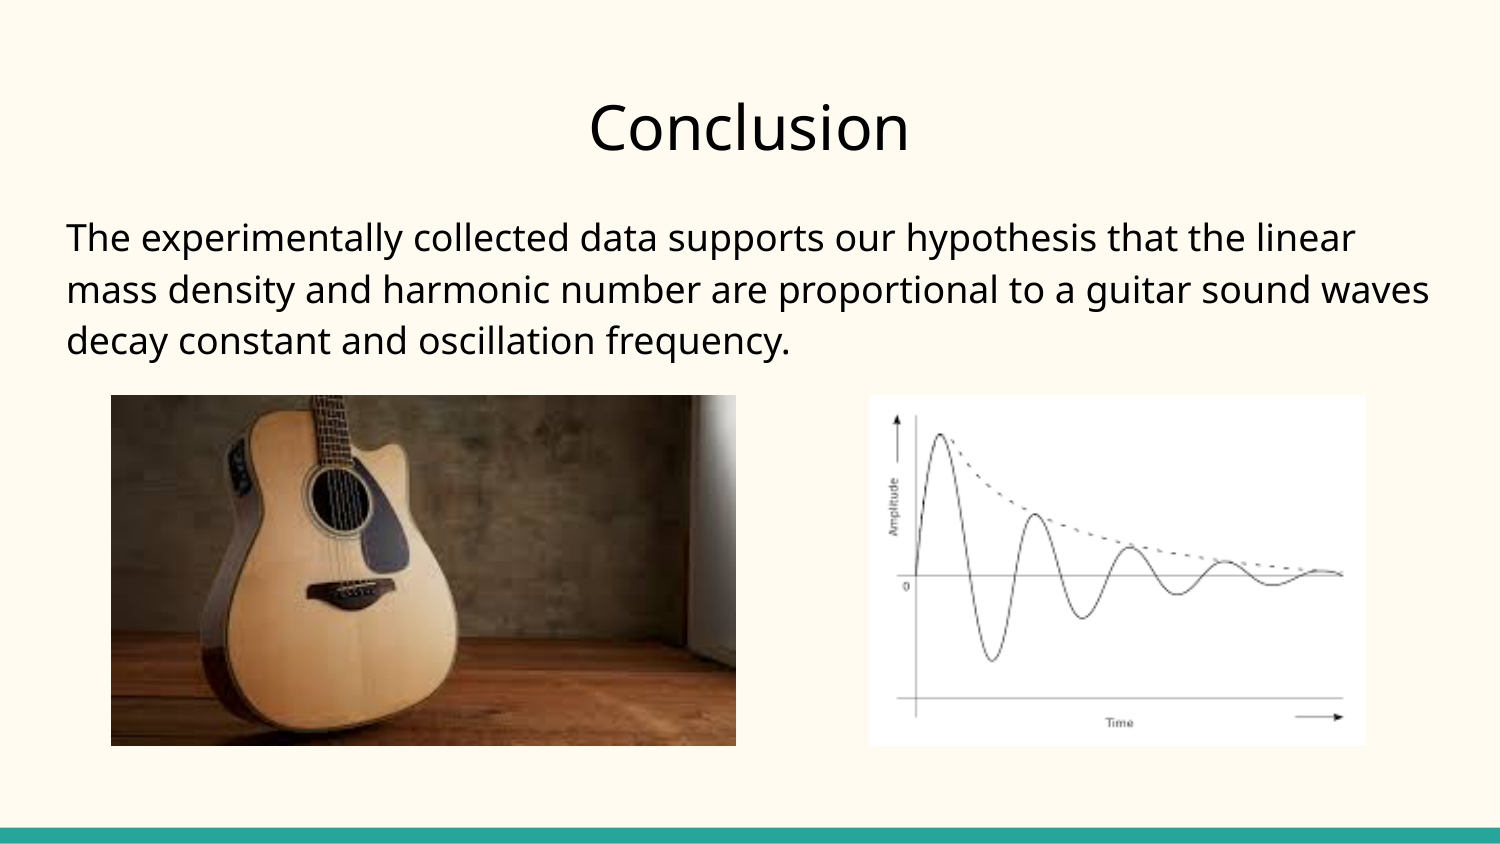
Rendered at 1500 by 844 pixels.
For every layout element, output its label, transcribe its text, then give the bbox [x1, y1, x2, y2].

picture [111, 394, 737, 747]
title Conclusion [51, 72, 1449, 174]
list The experimentally collected data supports our hypothesis that the linear mass density and harmonic number are proportional to a guitar sound waves decay constant and oscillation frequency. [51, 192, 1449, 750]
picture [869, 394, 1366, 747]
